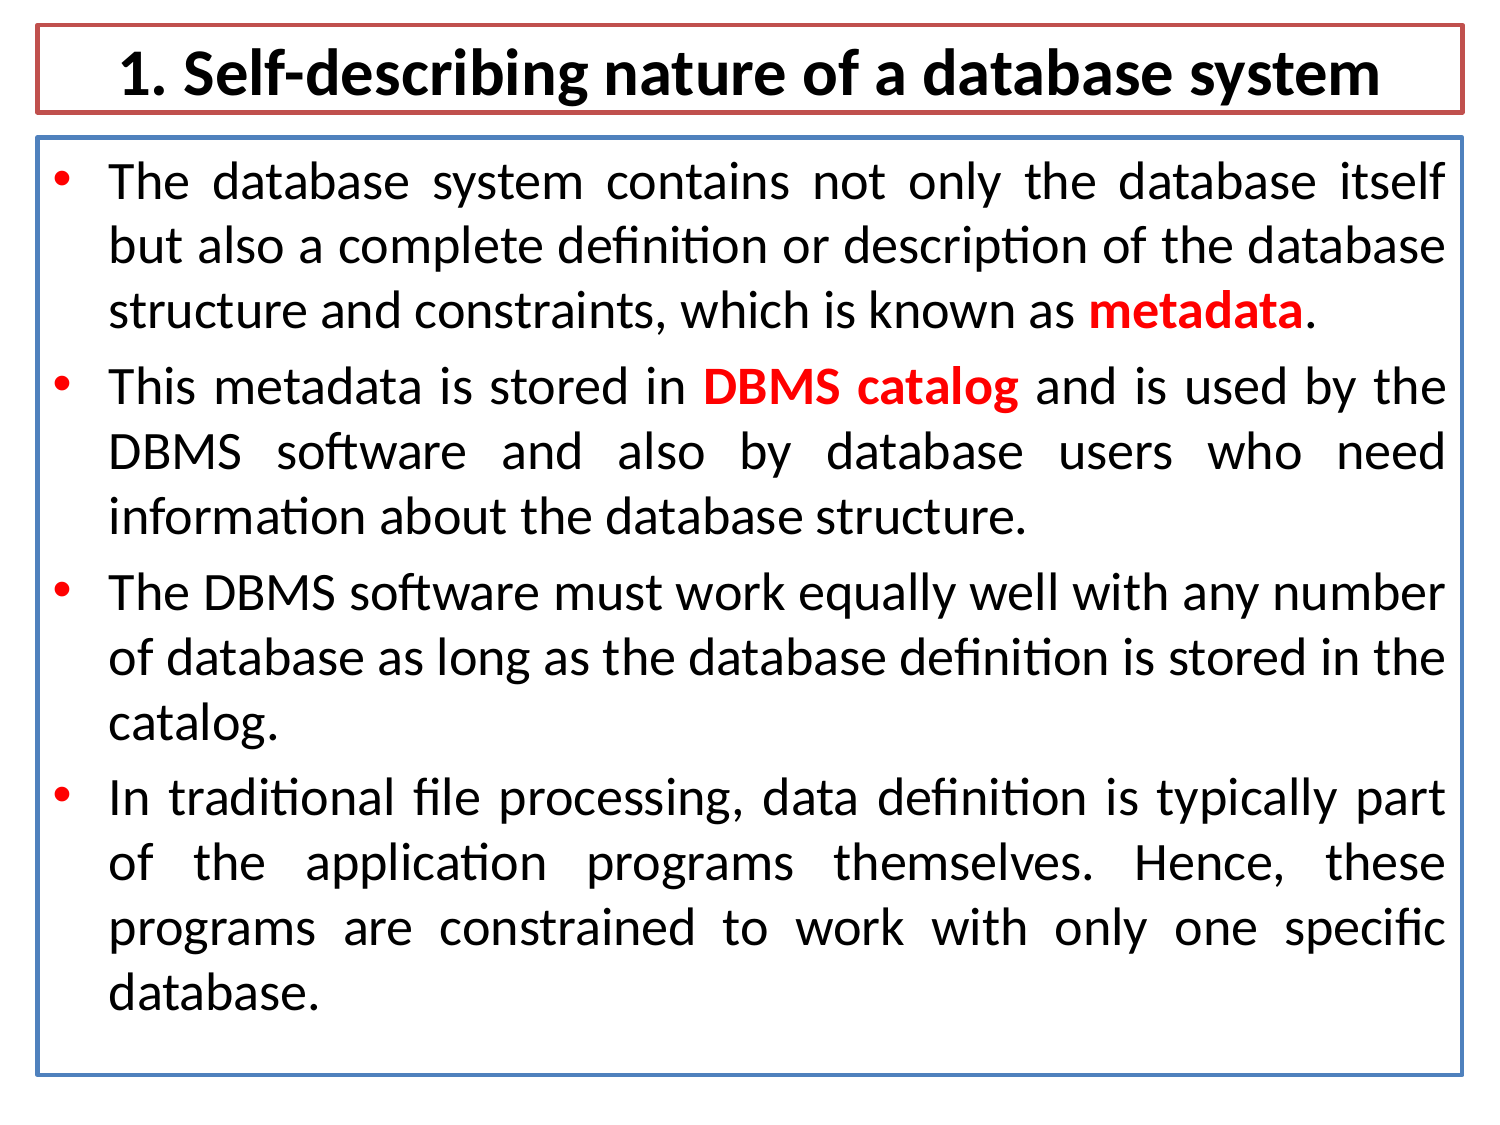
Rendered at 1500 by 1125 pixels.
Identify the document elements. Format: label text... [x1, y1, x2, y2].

text_box The database system contains not only the database itself but also a complete definition or description of the database structure and constraints, which is known as metadata. This metadata is stored in DBMS catalog and is used by the DBMS software and also by database users who need information about the database structure. The DBMS software must work equally well with any number of database as long as the database definition is stored in the catalog. In traditional file processing, data definition is typically part of the application programs themselves. Hence, these programs are constrained to work with only one specific database. [35, 135, 1464, 1077]
title 1. Self-describing nature of a database system [35, 23, 1465, 115]
